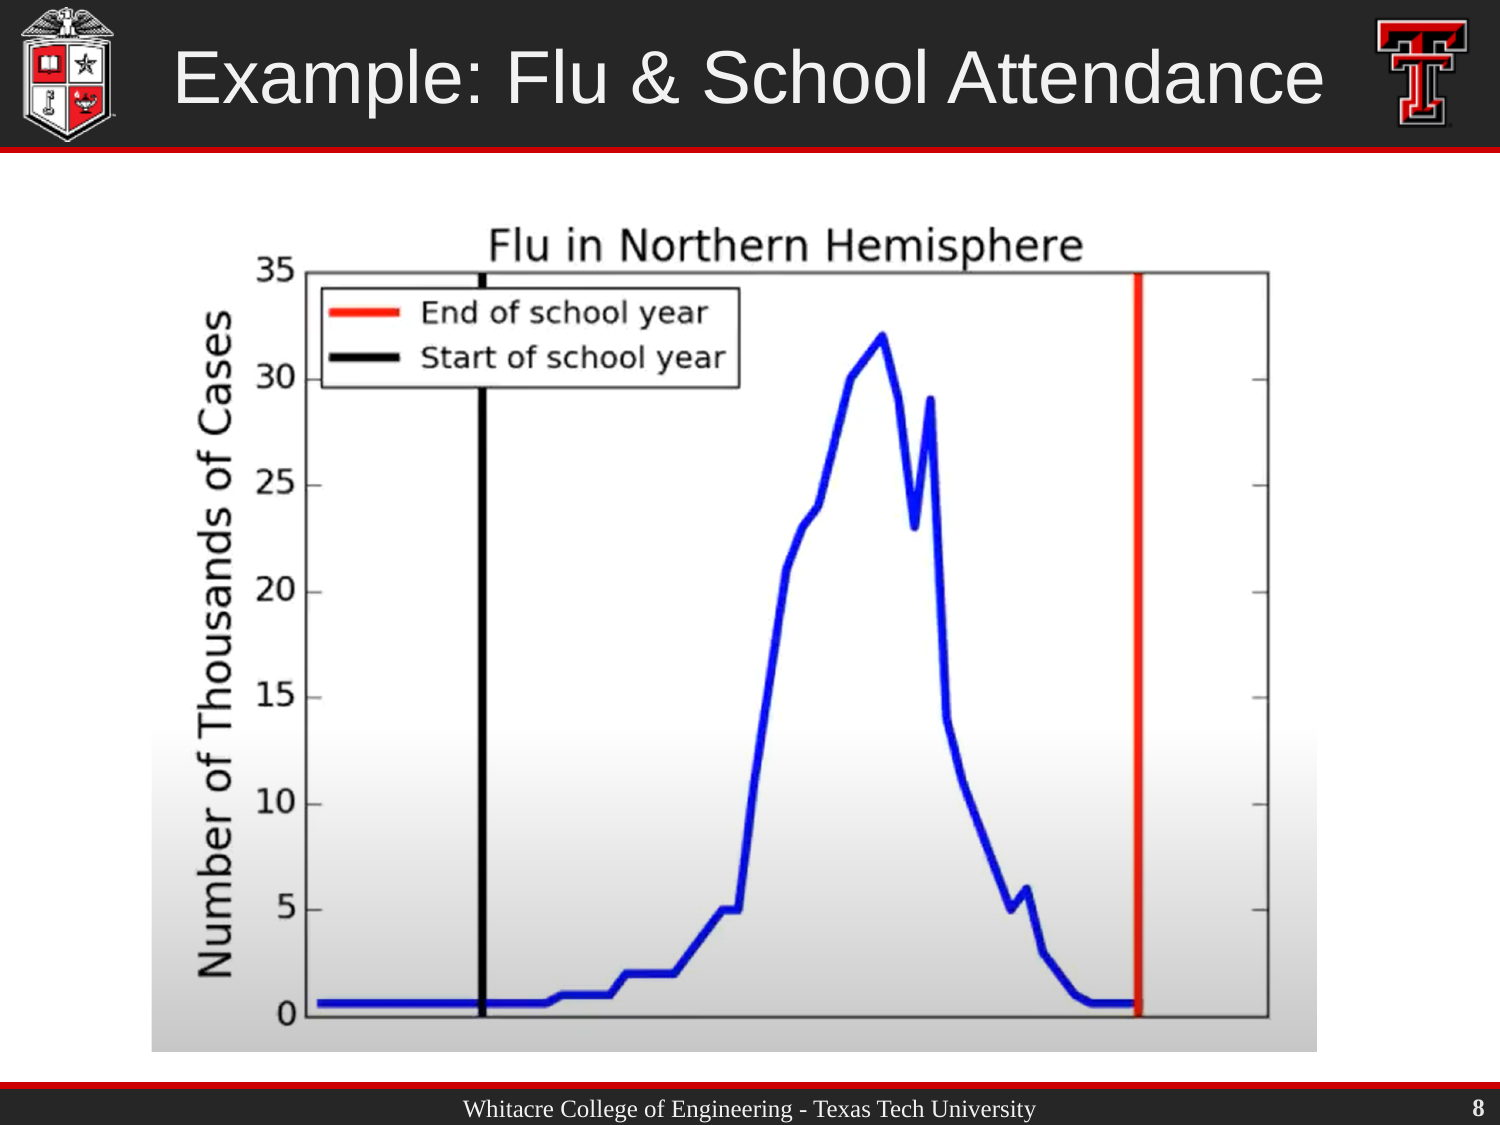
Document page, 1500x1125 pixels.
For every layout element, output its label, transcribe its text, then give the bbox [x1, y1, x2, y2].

title Example: Flu & School Attendance [151, 6, 1349, 141]
picture [1373, 14, 1472, 128]
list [151, 187, 1318, 1052]
slide_number 8 [1392, 1086, 1500, 1125]
picture [21, 7, 116, 142]
